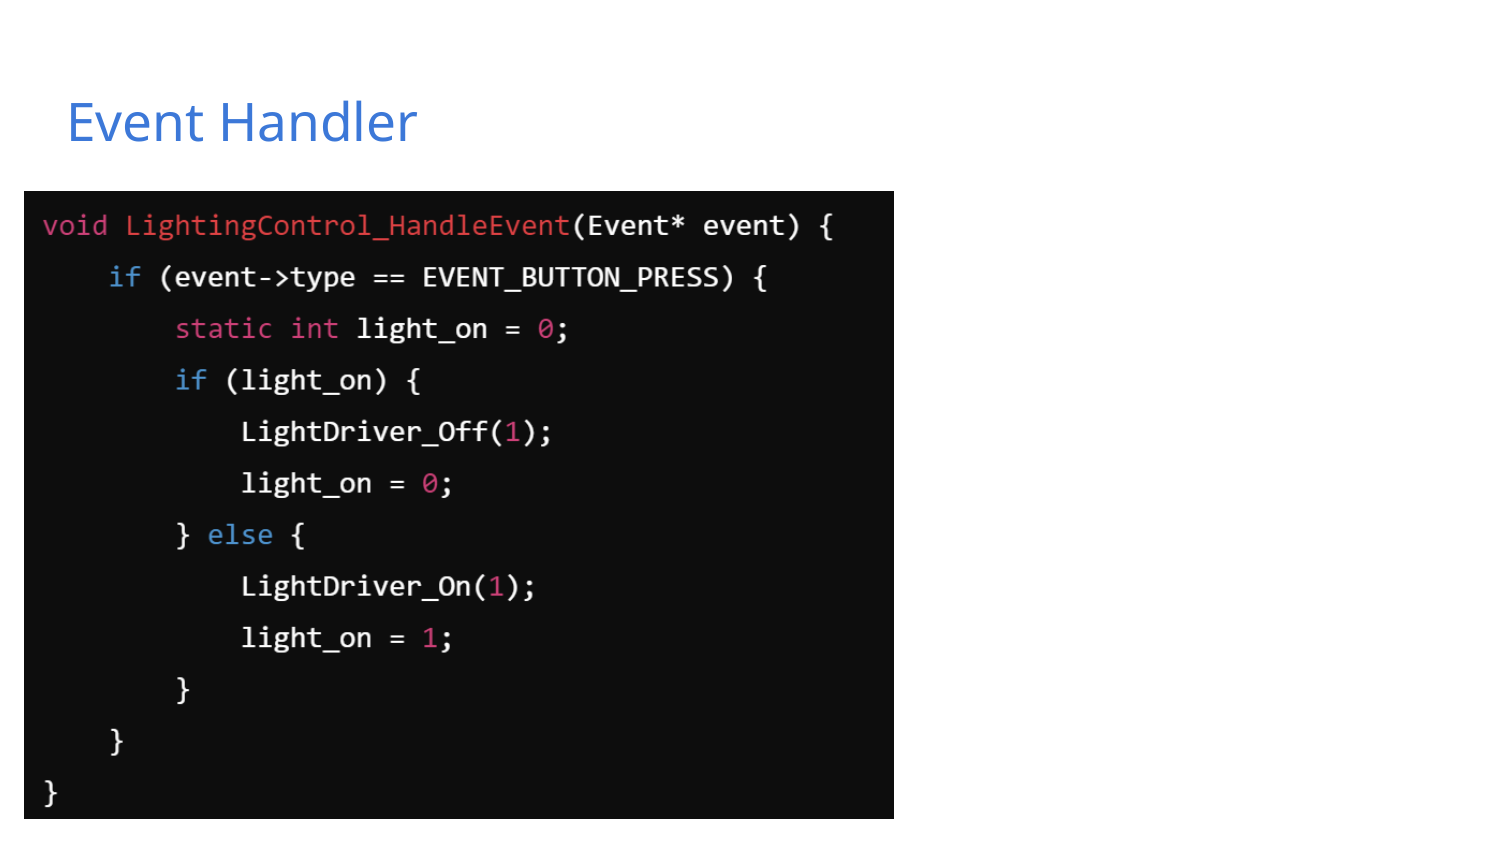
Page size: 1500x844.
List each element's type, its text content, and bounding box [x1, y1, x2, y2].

picture [24, 191, 895, 819]
title Event Handler [51, 72, 1449, 167]
